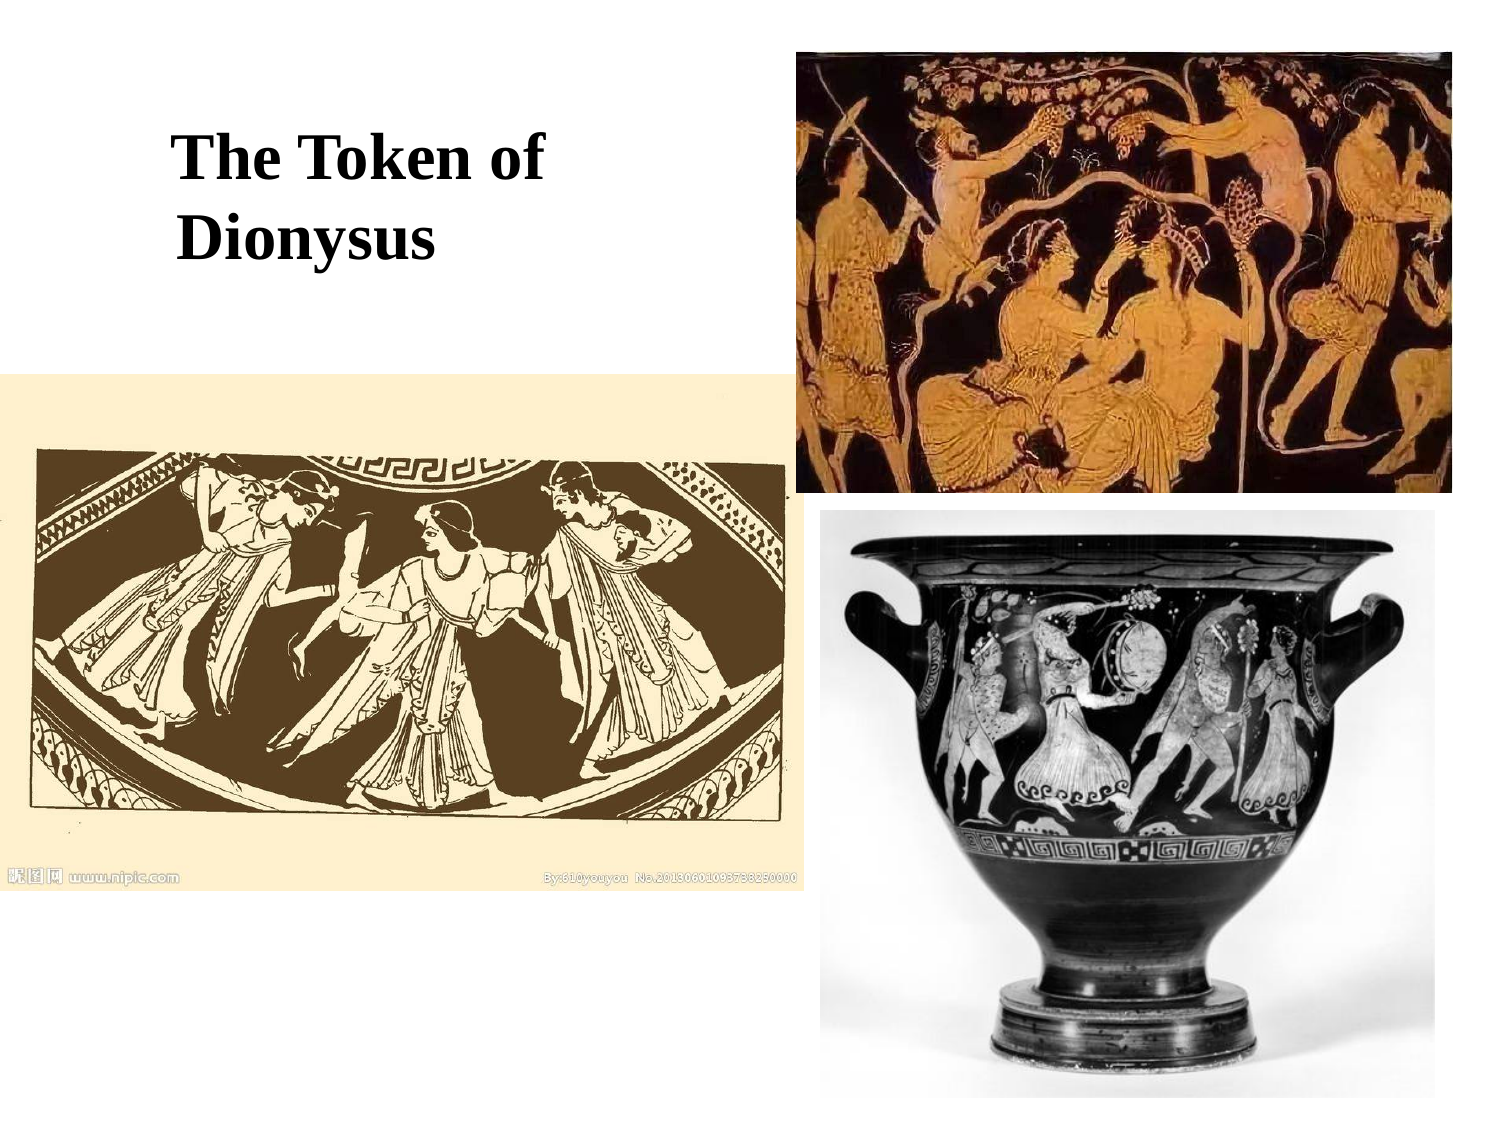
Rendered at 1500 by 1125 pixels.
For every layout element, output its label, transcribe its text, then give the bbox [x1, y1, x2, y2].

list The Token of Dionysus [105, 105, 768, 373]
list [0, 374, 804, 891]
picture [820, 510, 1436, 1098]
picture [796, 50, 1453, 493]
